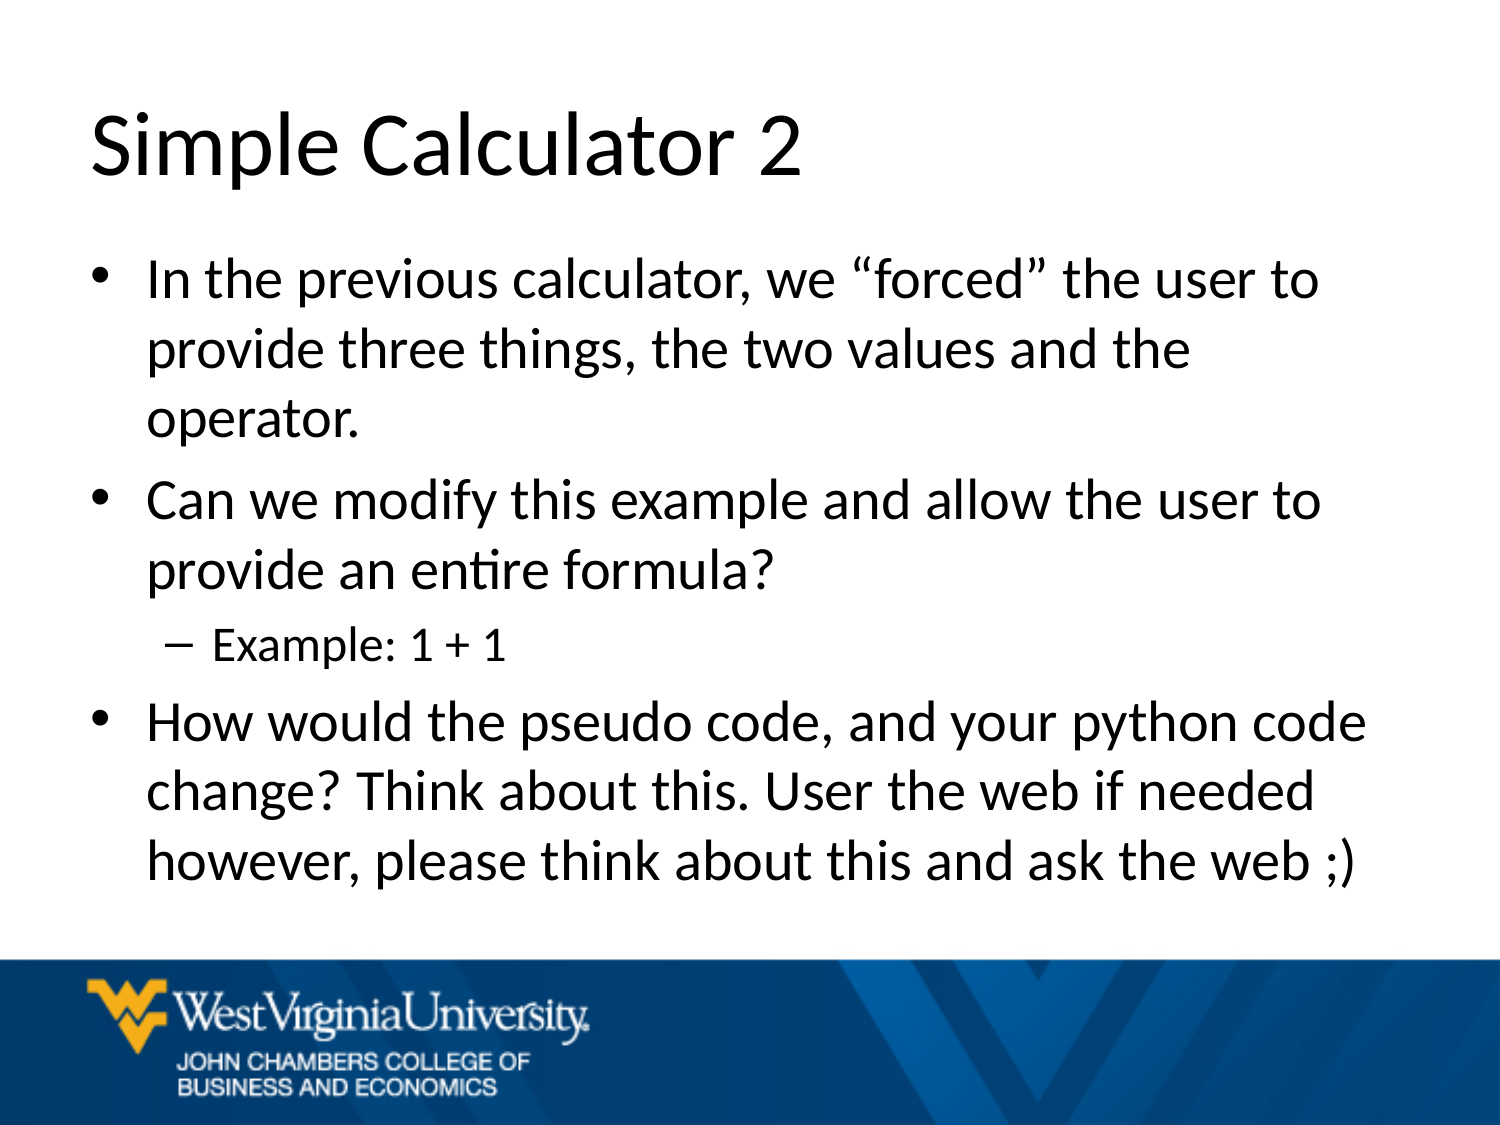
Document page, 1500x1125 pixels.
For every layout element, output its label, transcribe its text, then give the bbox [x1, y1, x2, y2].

list In the previous calculator, we “forced” the user to provide three things, the two values and the operator. Can we modify this example and allow the user to provide an entire formula? Example: 1 + 1 How would the pseudo code, and your python code change? Think about this. User the web if needed however, please think about this and ask the web ;) [75, 232, 1425, 975]
title Simple Calculator 2 [75, 45, 1425, 232]
picture [0, 0, 1500, 1125]
